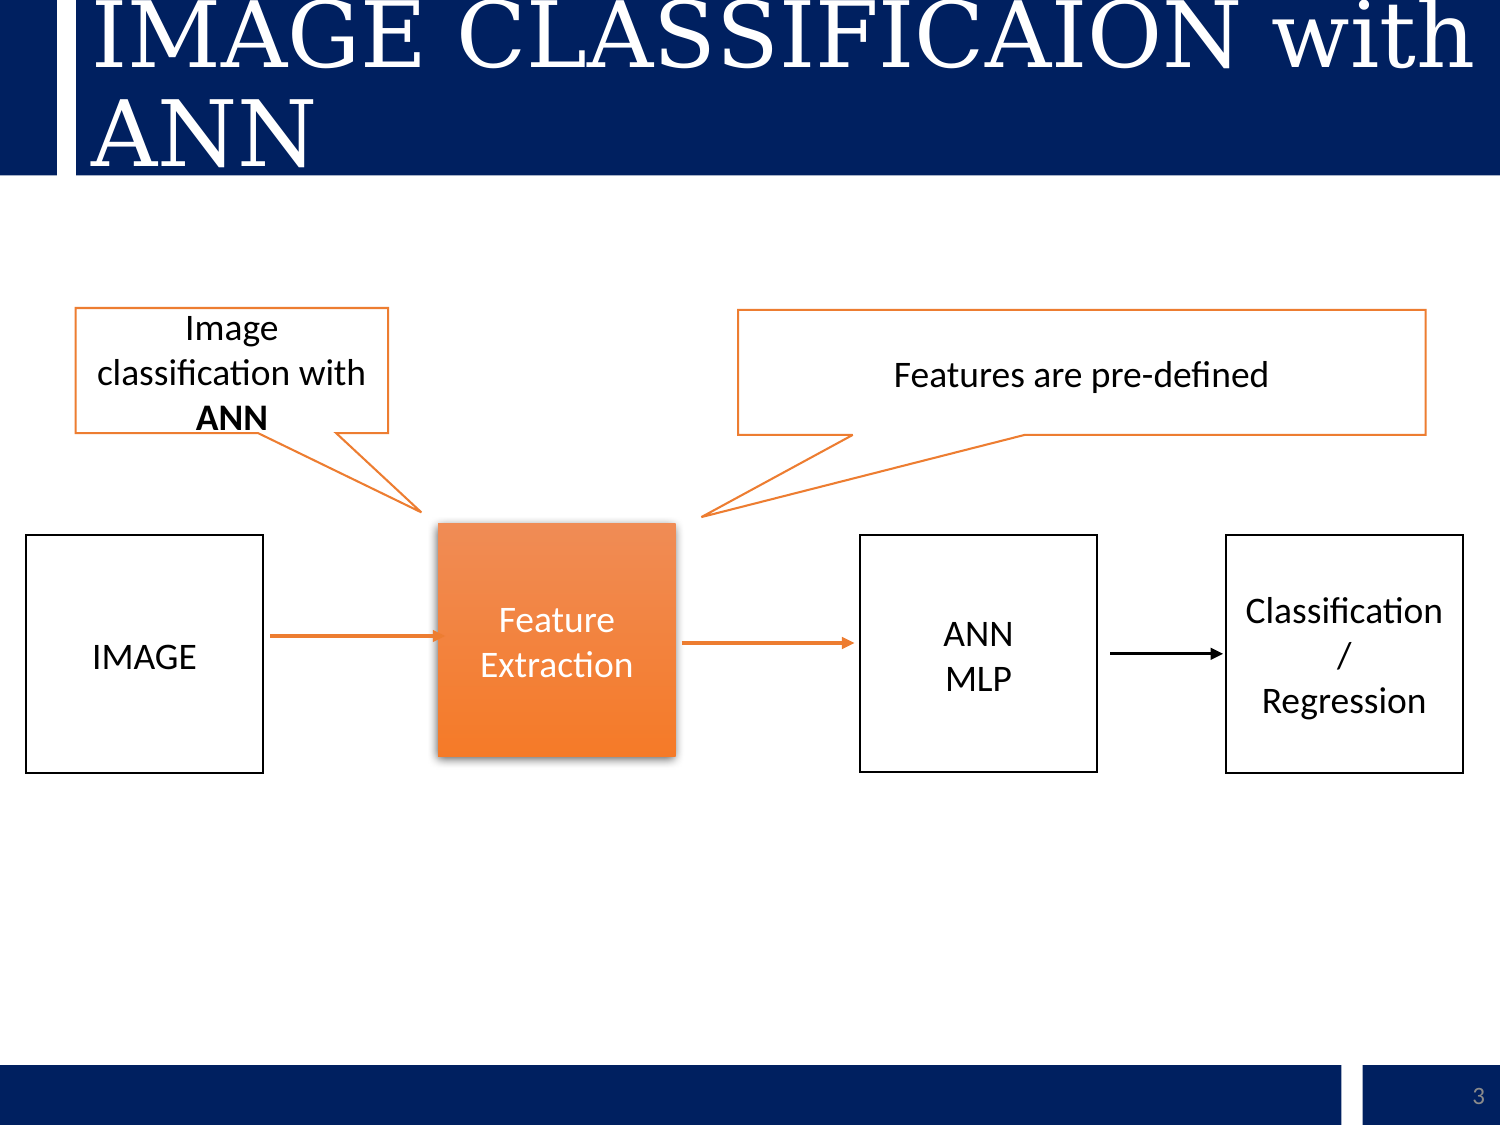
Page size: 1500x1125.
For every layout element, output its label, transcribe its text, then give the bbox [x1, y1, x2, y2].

text_box IMAGE [25, 534, 264, 774]
title IMAGE CLASSIFICAION with ANN [76, 0, 1500, 176]
text_box Features are pre-defined [700, 308, 1427, 519]
slide_number 3 [1362, 1065, 1500, 1125]
text_box ANN MLP [859, 534, 1098, 773]
text_box Feature Extraction [438, 523, 676, 757]
text_box Image classification with ANN [74, 306, 423, 514]
footer [0, 1065, 1342, 1125]
text_box Classification/ Regression [1225, 534, 1464, 774]
